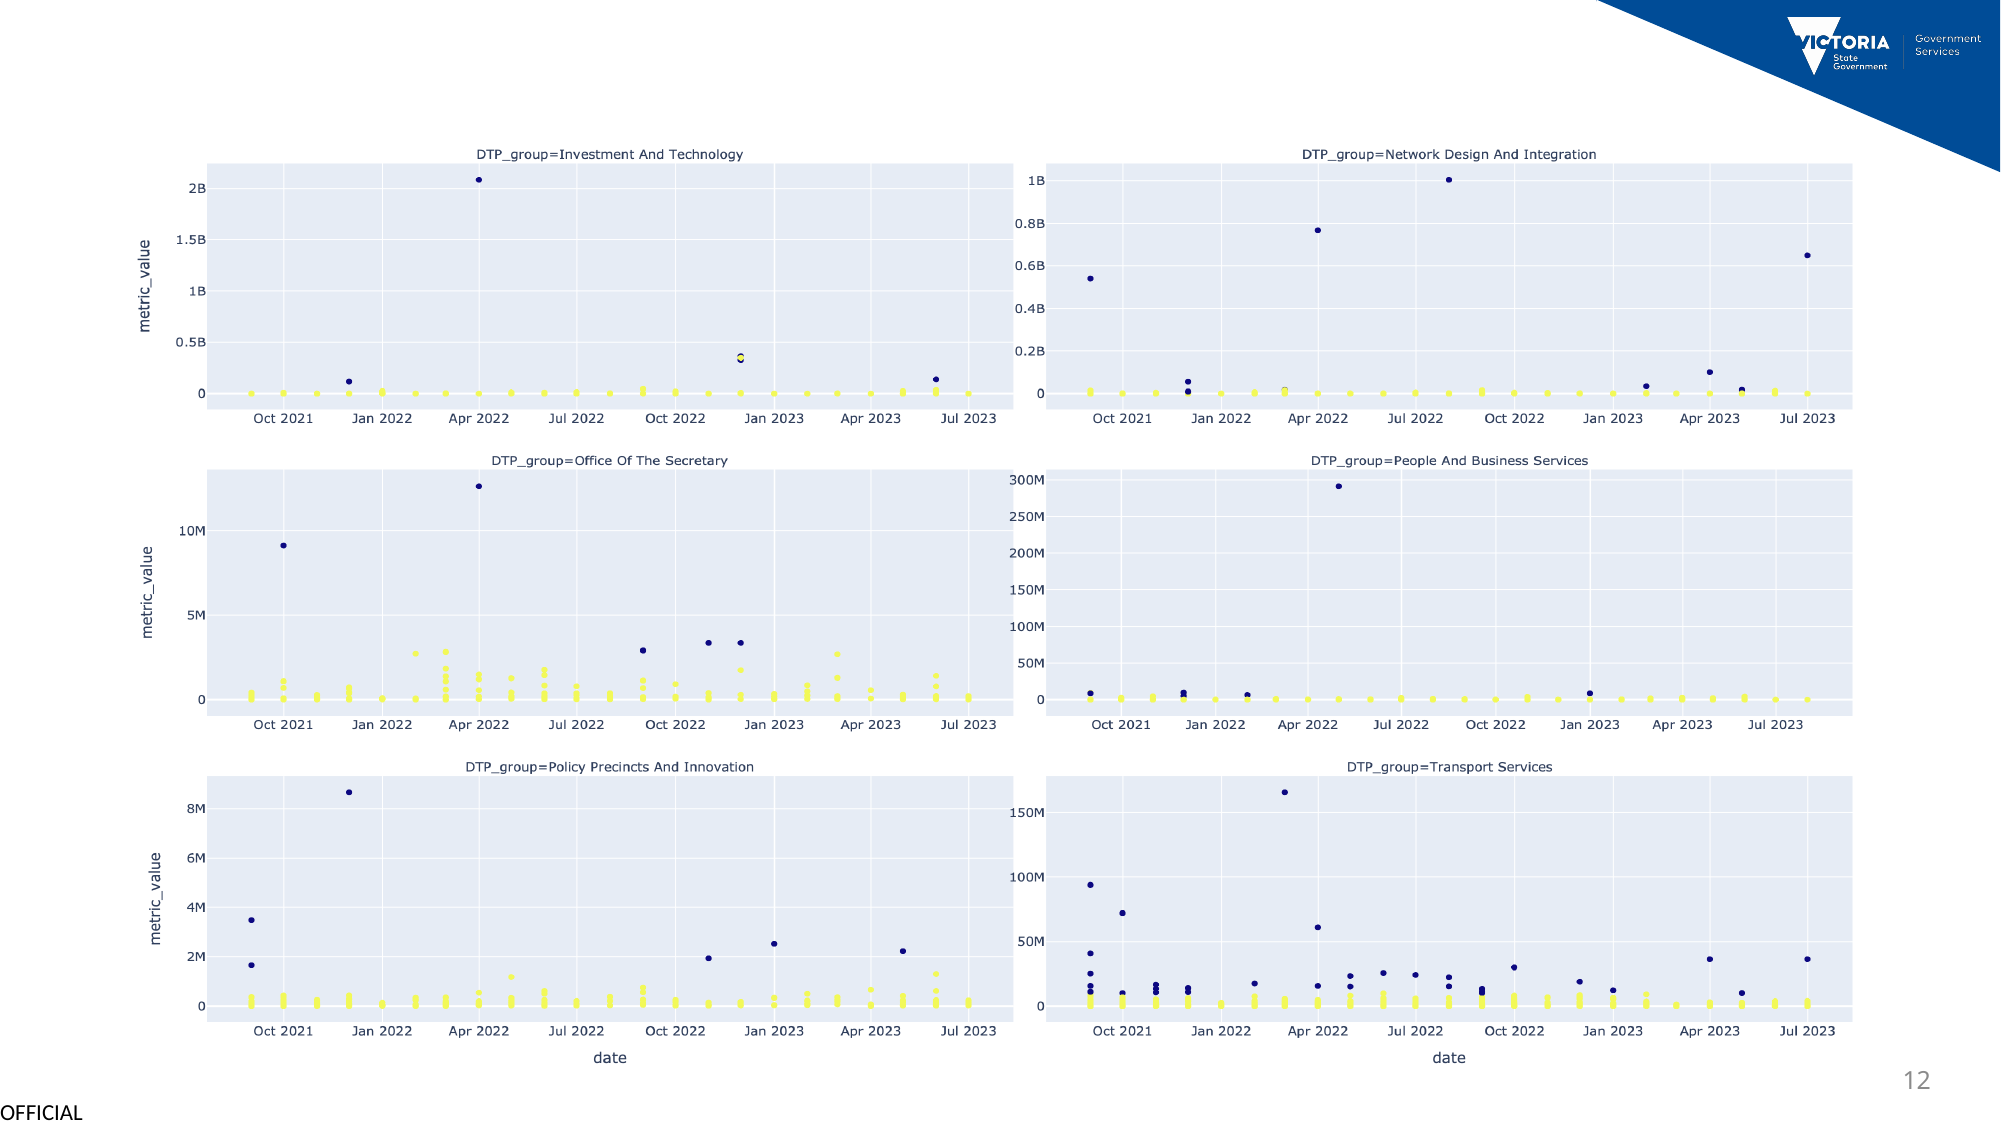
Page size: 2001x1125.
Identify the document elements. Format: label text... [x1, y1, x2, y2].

picture [123, 129, 1876, 1085]
footer 12 [1848, 1051, 1986, 1112]
picture [1787, 17, 1988, 76]
